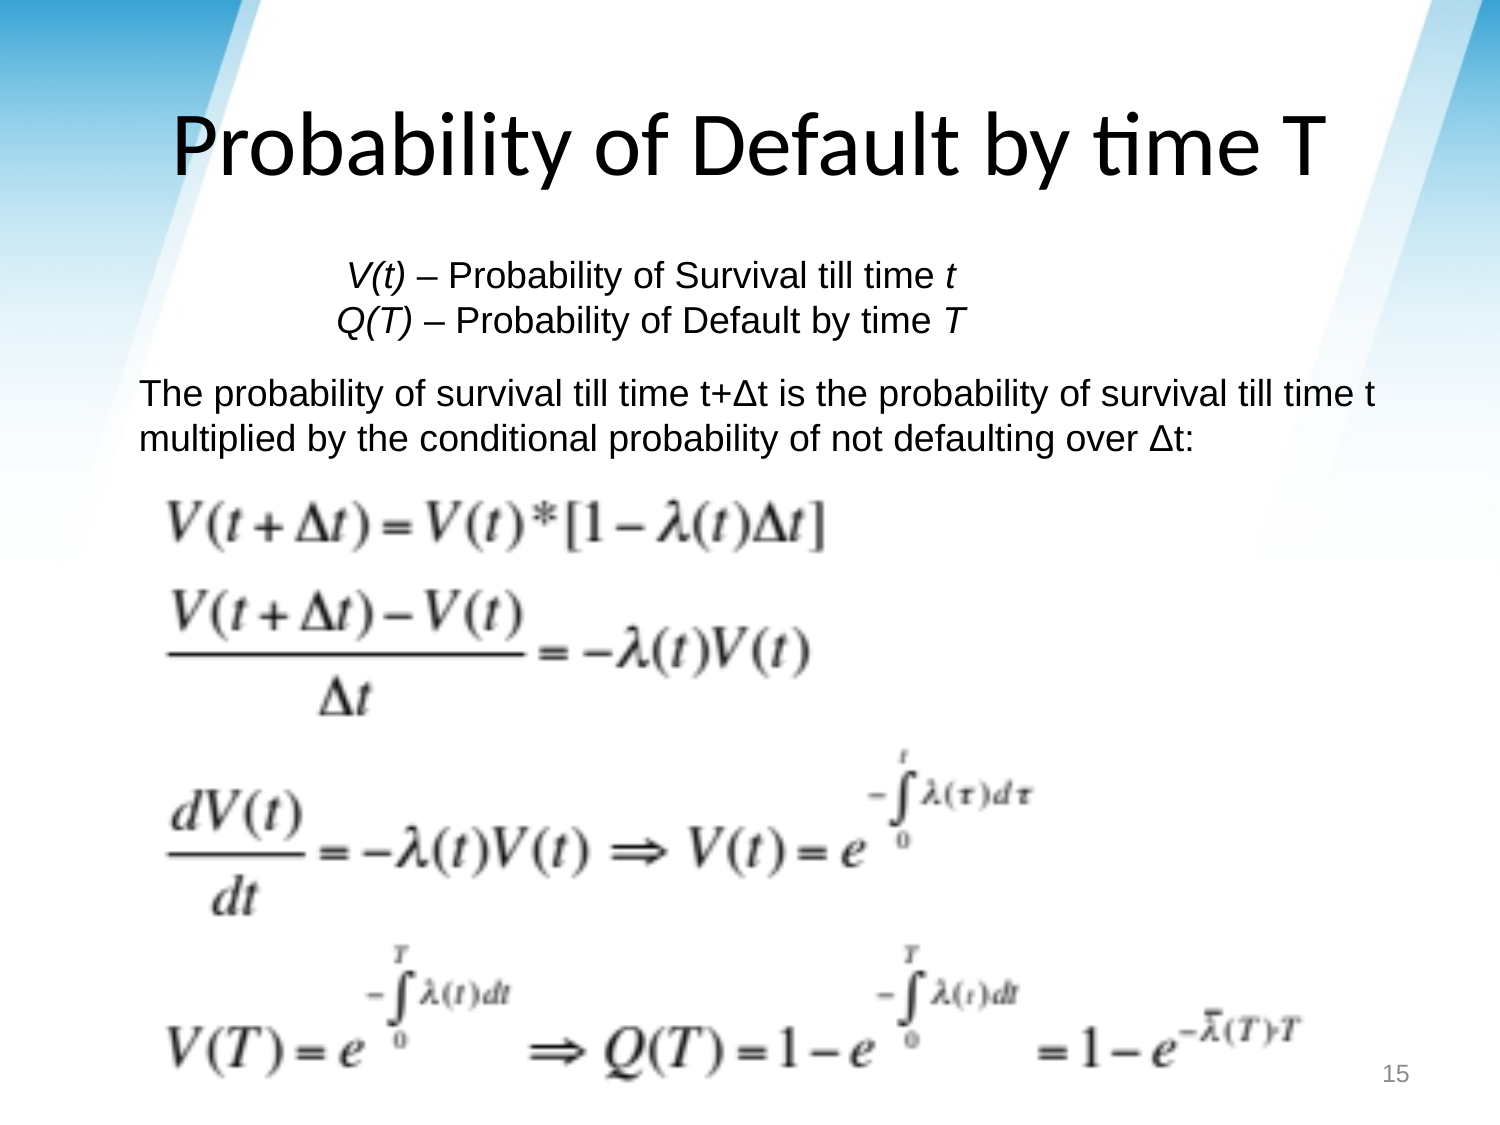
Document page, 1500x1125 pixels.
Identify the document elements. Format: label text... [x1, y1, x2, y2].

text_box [159, 491, 1306, 1095]
text_box The probability of survival till time t+Δt is the probability of survival till time t multiplied by the conditional probability of not defaulting over Δt: [123, 361, 1412, 467]
slide_number 15 [1303, 1042, 1425, 1103]
picture [0, 0, 1500, 771]
text_box V(t) – Probability of Survival till time t Q(T) – Probability of Default by time T [185, 243, 1117, 349]
title Probability of Default by time T [75, 45, 1425, 233]
